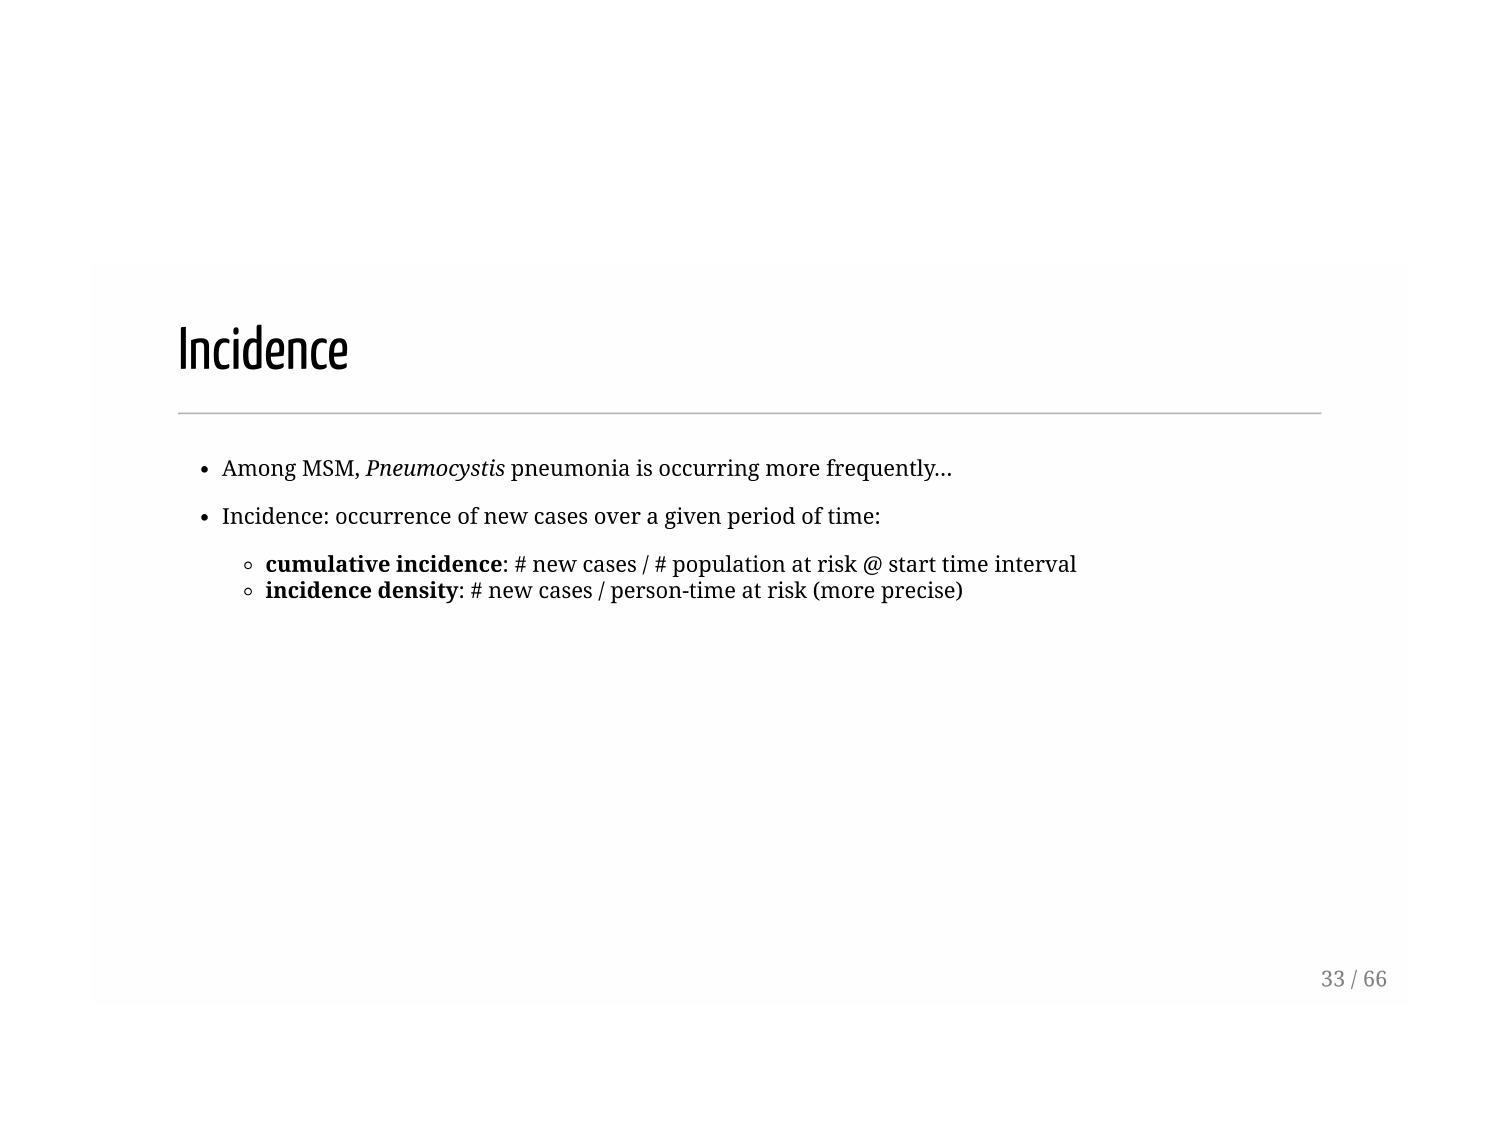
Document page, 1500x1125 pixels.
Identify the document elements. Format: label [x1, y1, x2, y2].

picture [91, 262, 1409, 1005]
